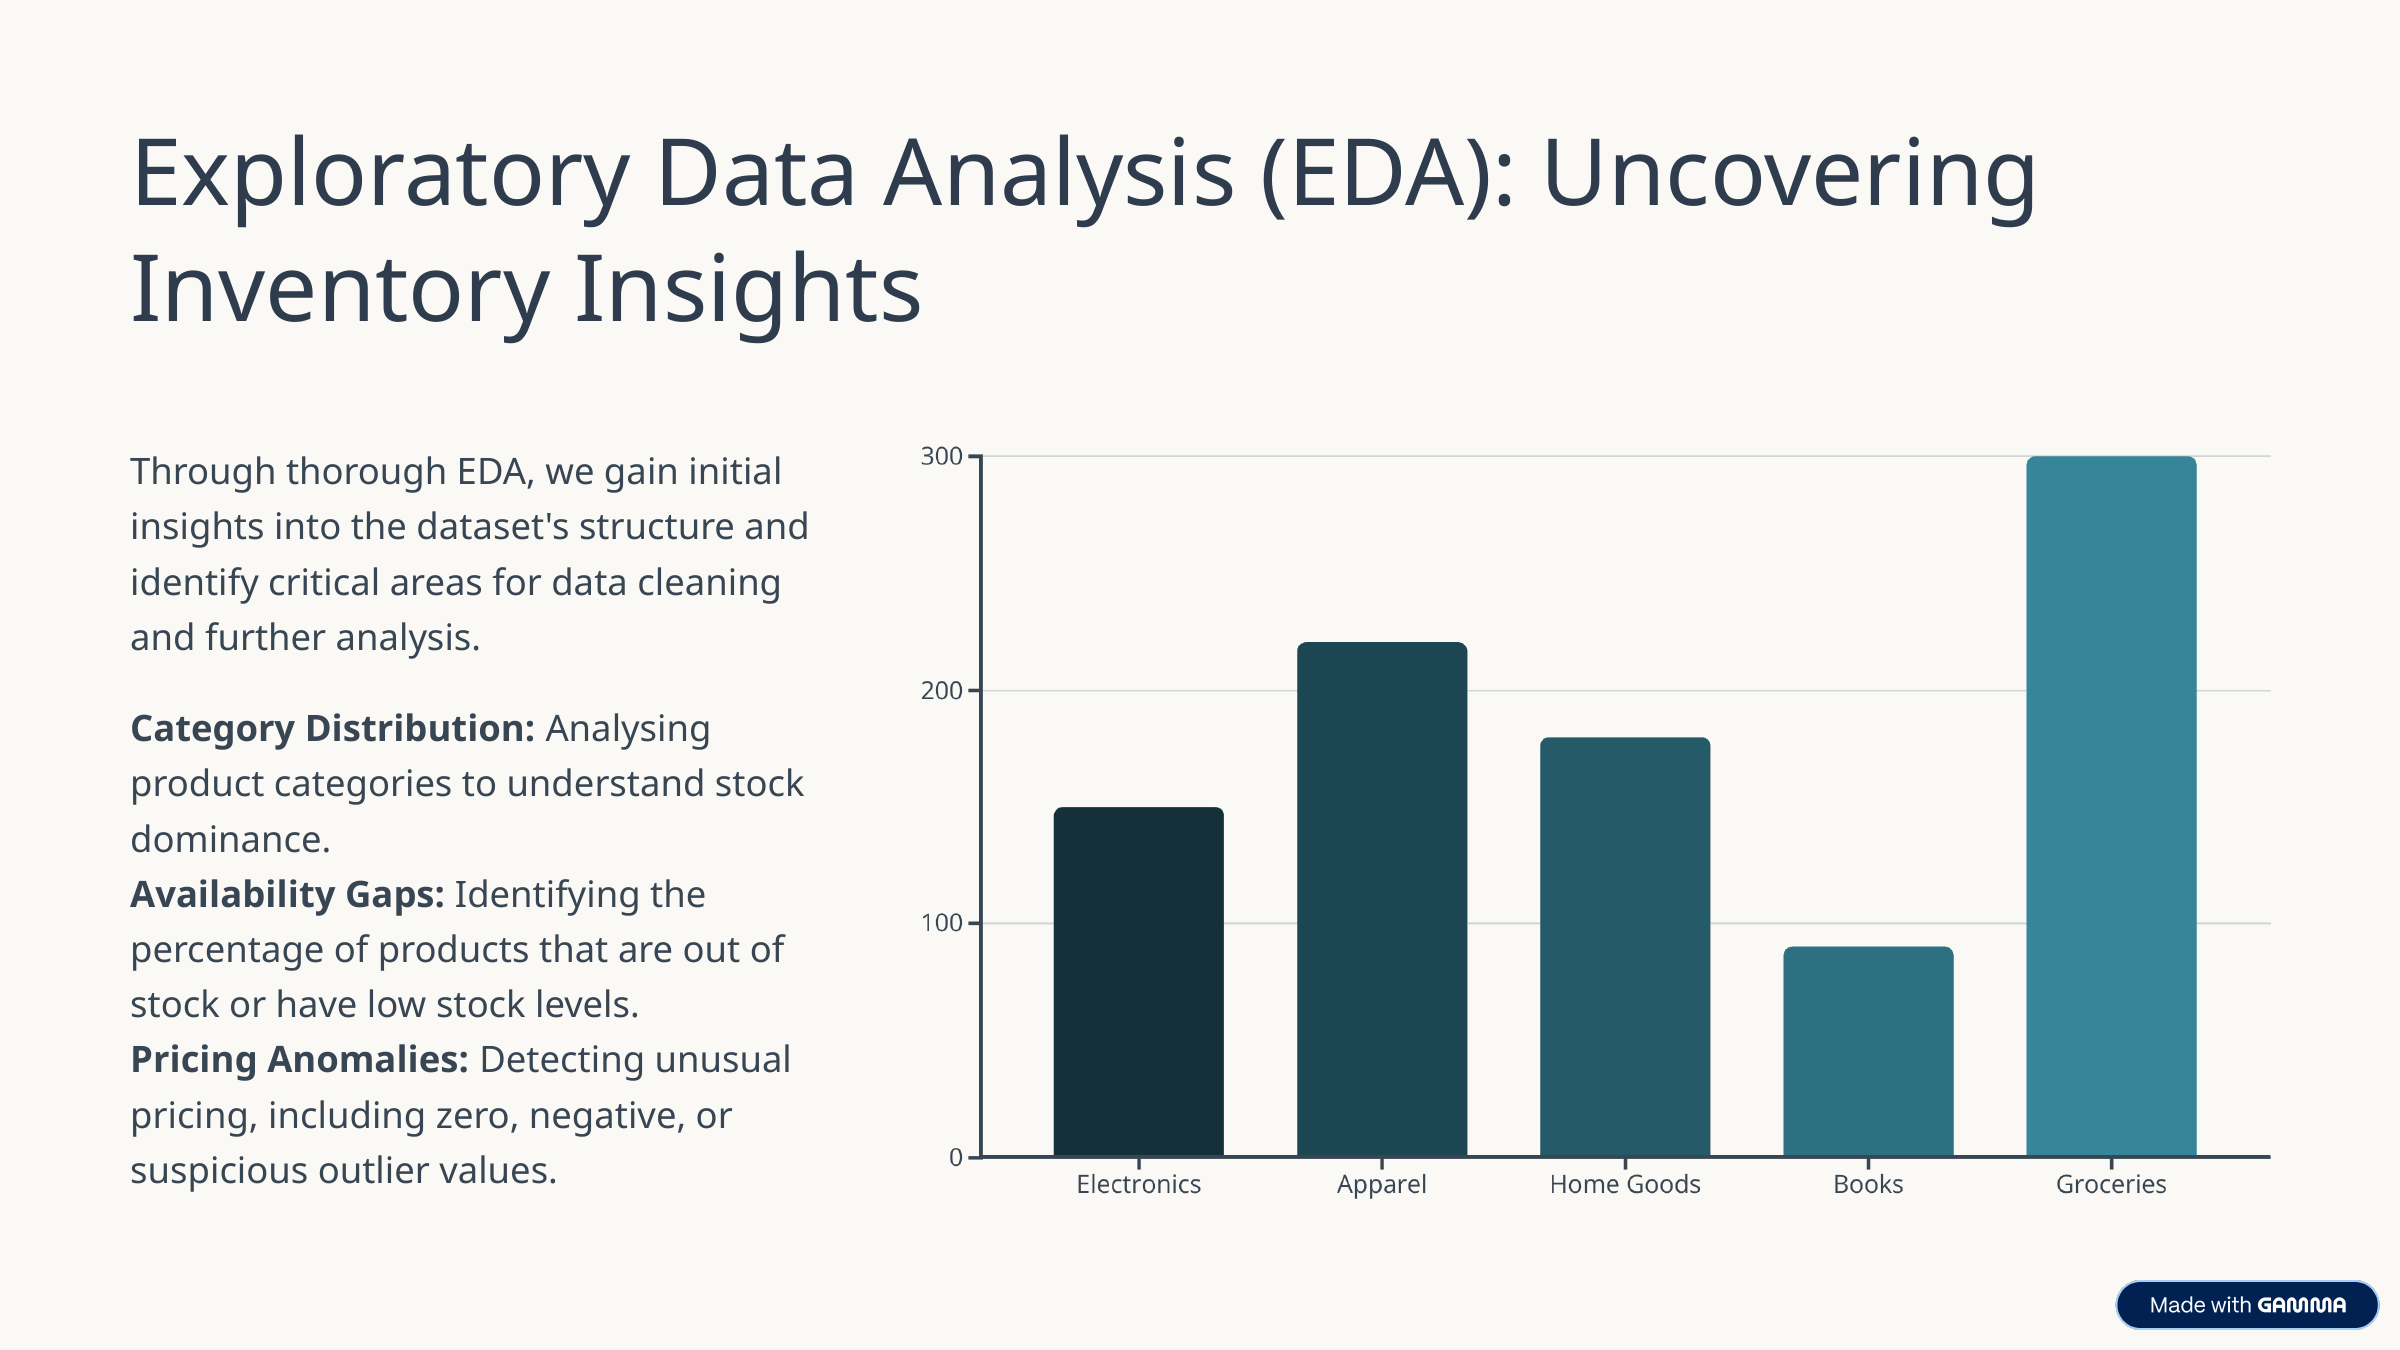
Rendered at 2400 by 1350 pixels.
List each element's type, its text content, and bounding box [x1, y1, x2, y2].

text_box Exploratory Data Analysis (EDA): Uncovering Inventory Insights [130, 108, 2270, 341]
picture [912, 438, 2271, 1200]
text_box Through thorough EDA, we gain initial insights into the dataset's structure and identify critical areas for data cleaning and further analysis. [130, 436, 820, 661]
picture [2106, 1271, 2389, 1339]
text_box Category Distribution: Analysing product categories to understand stock dominance. Availability Gaps: Identifying the percentage of products that are out of stock or have low stock levels. Pricing Anomalies: Detecting unusual pricing, including zero, negative, or suspicious outlier values. [130, 693, 820, 1222]
